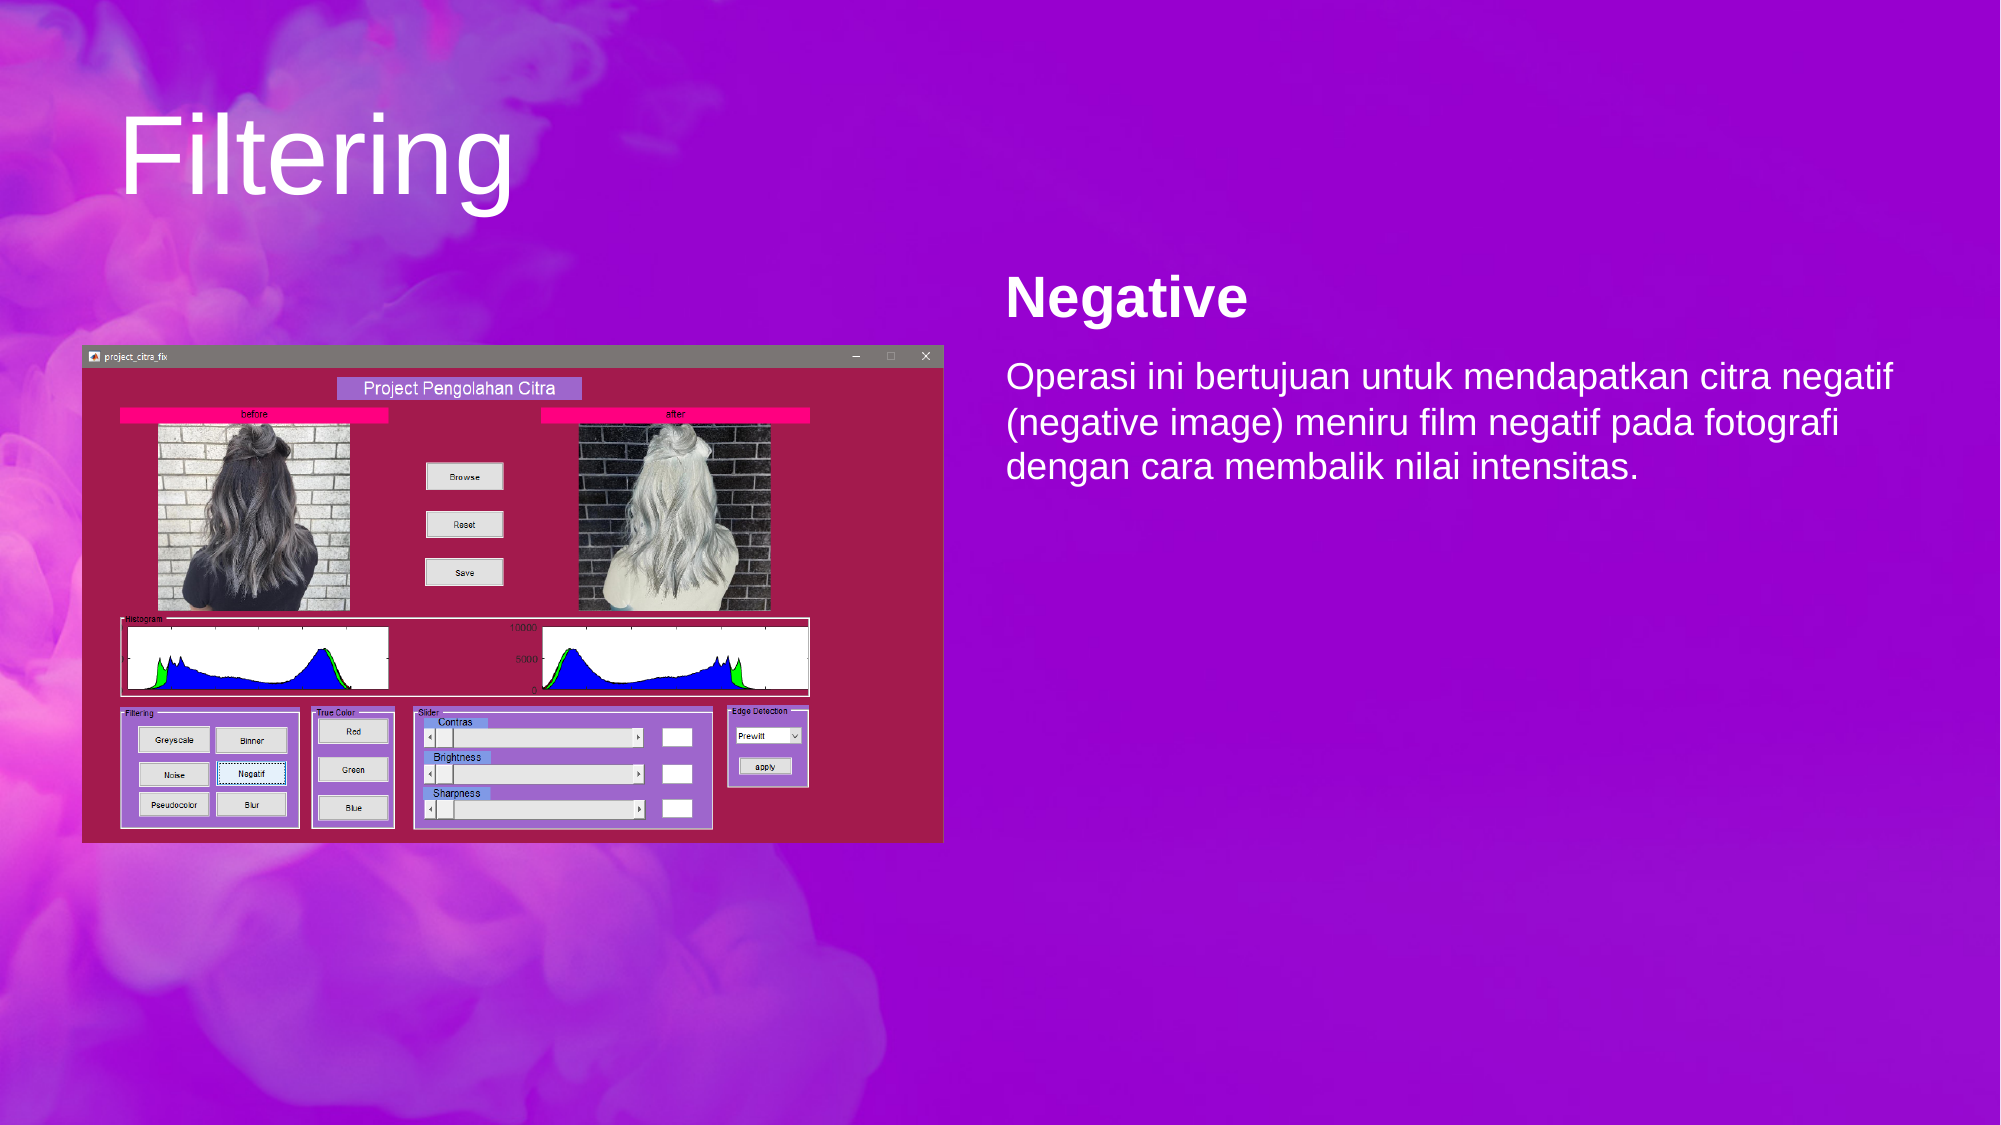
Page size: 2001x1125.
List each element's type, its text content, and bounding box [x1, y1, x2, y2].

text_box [991, 250, 1921, 497]
picture [0, 0, 2001, 1125]
text_box Filtering [102, 74, 1118, 224]
